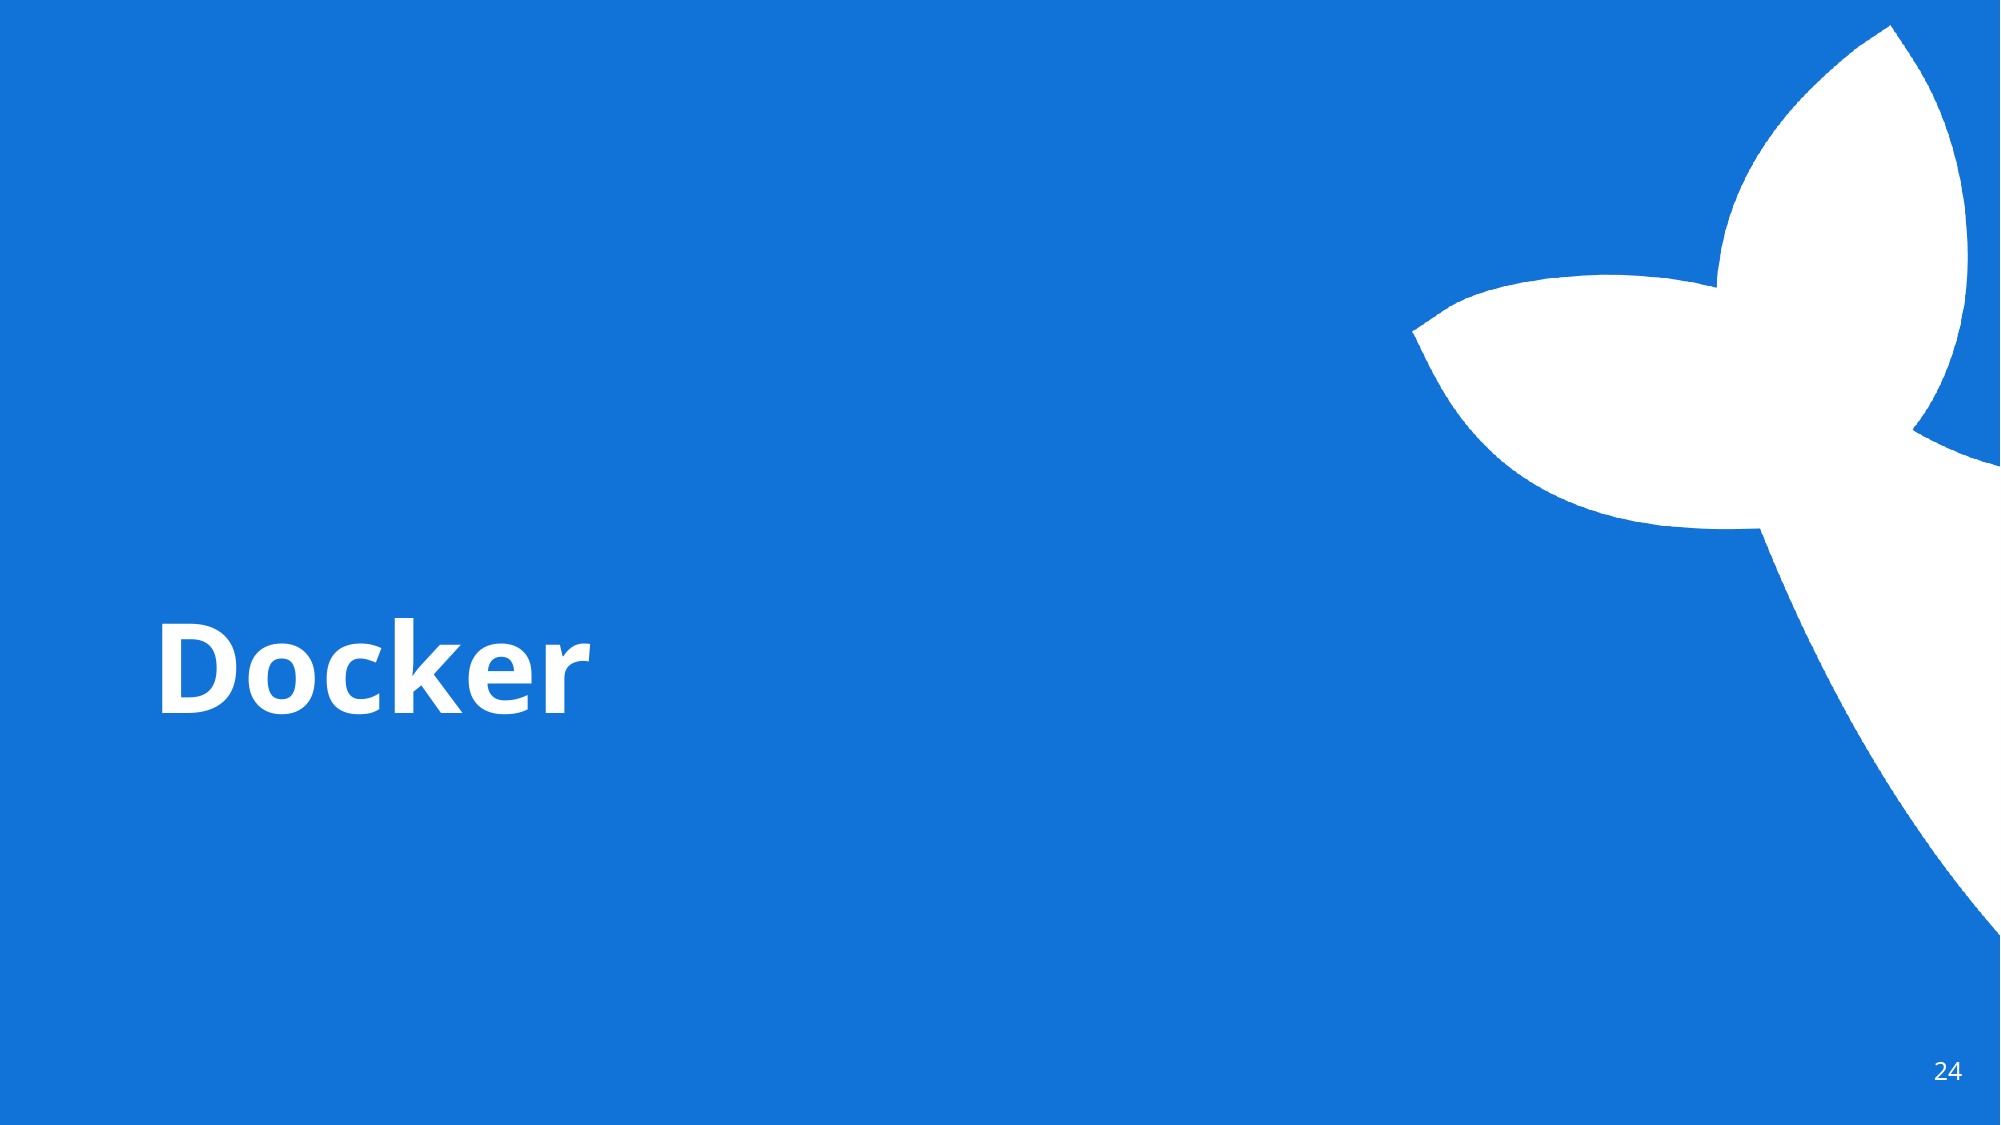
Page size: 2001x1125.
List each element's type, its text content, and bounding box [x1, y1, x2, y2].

picture [1412, 0, 2001, 1125]
title Docker [136, 280, 1862, 749]
slide_number 24 [1527, 1042, 1978, 1103]
